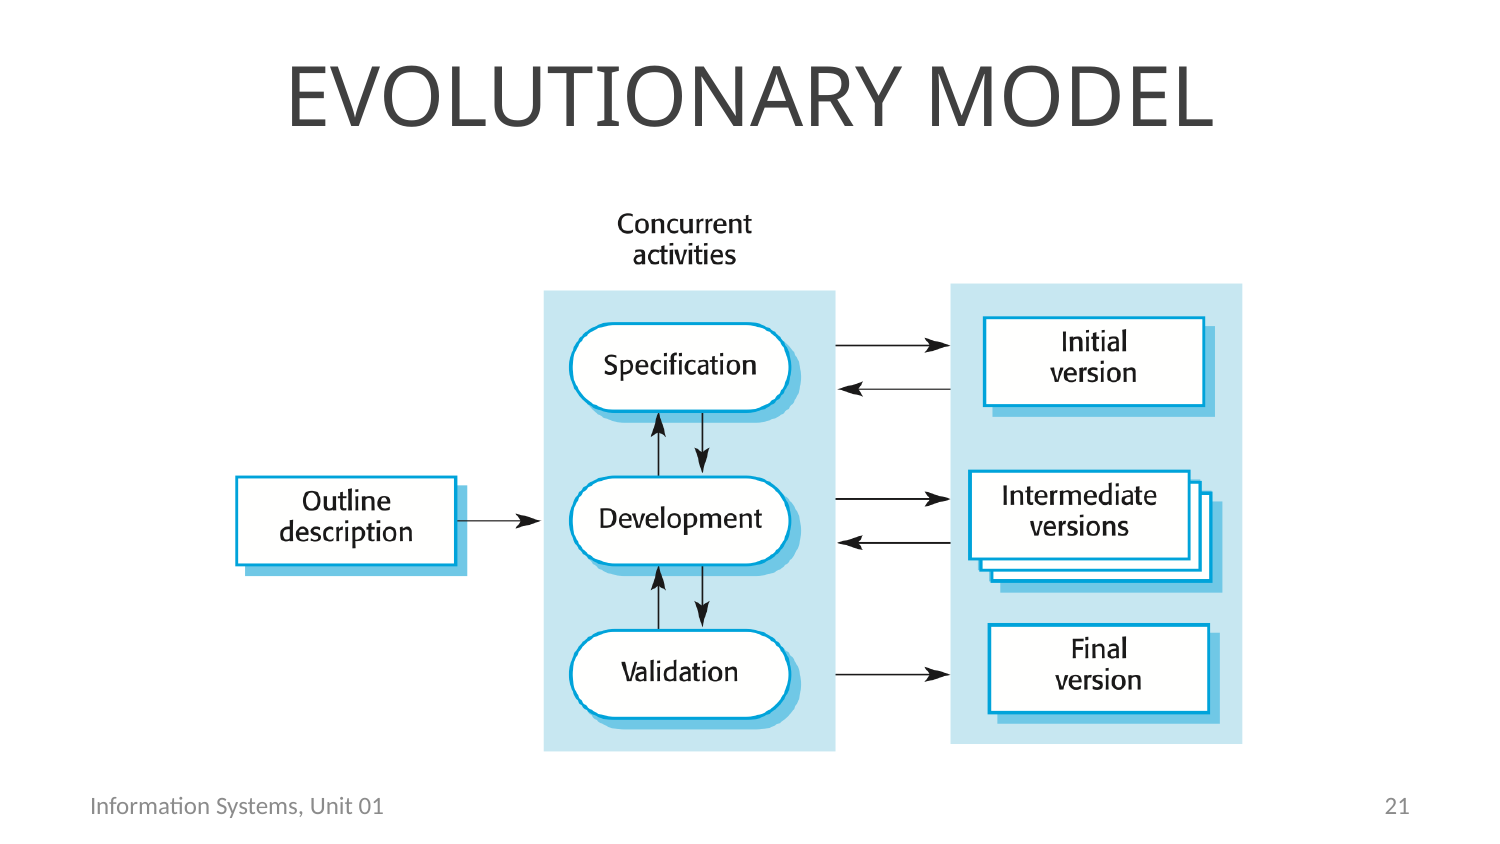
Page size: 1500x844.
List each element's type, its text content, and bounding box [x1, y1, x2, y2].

picture [231, 205, 1252, 753]
title EVOLUTIONARY MODEL [75, 23, 1425, 164]
slide_number Information Systems, Unit 01 [75, 782, 425, 827]
slide_number 20 [1074, 782, 1425, 827]
